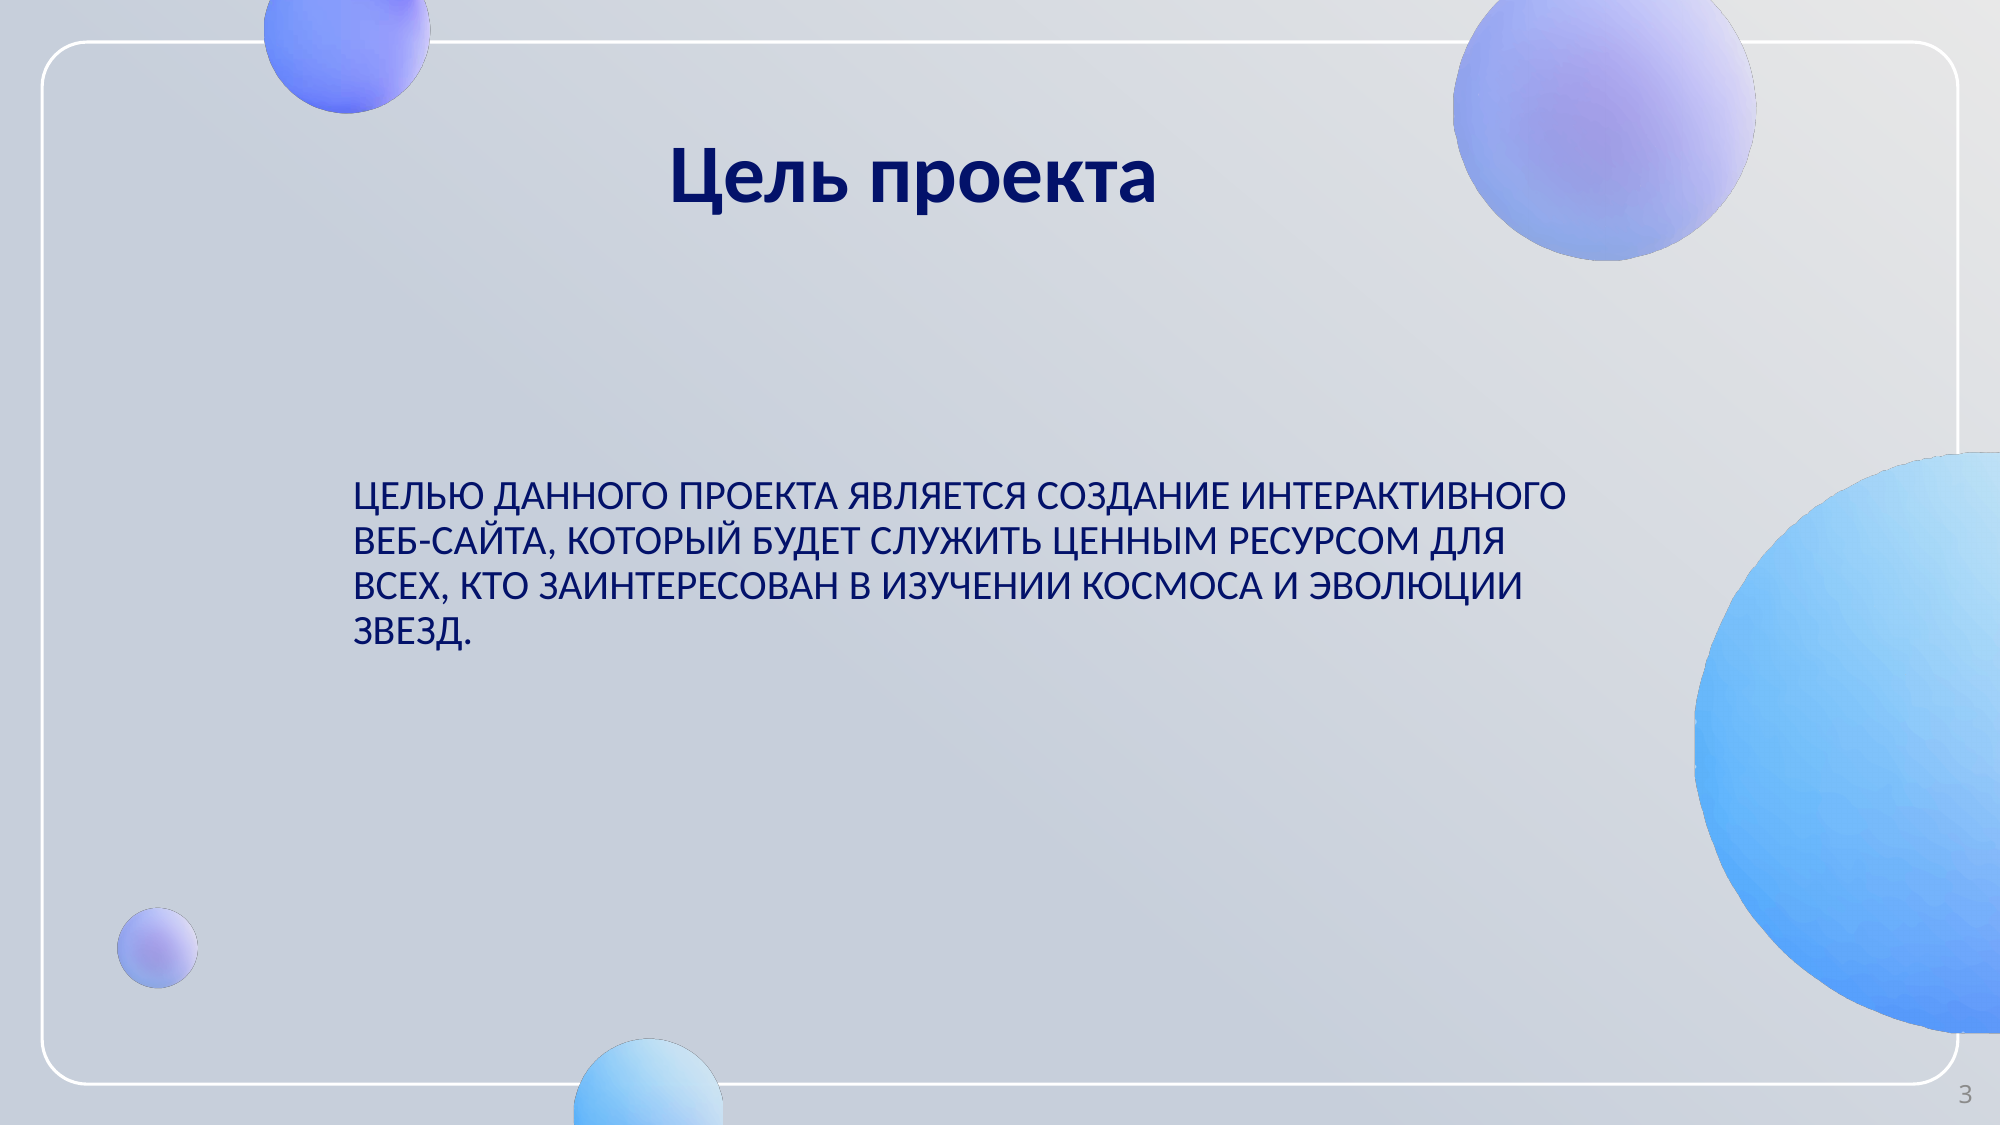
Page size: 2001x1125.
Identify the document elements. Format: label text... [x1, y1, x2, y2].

list Целью данного проекта является создание интерактивного веб-сайта, который будет служить ценным ресурсом для всех, кто заинтересован в изучении космоса и эволюции звезд. [338, 298, 1614, 829]
picture [1452, 0, 1760, 264]
picture [1692, 446, 2000, 1038]
picture [262, 0, 433, 118]
title Цель проекта [654, 84, 1297, 268]
picture [117, 907, 199, 989]
picture [573, 1037, 723, 1125]
slide_number 3 [1538, 1076, 1988, 1115]
